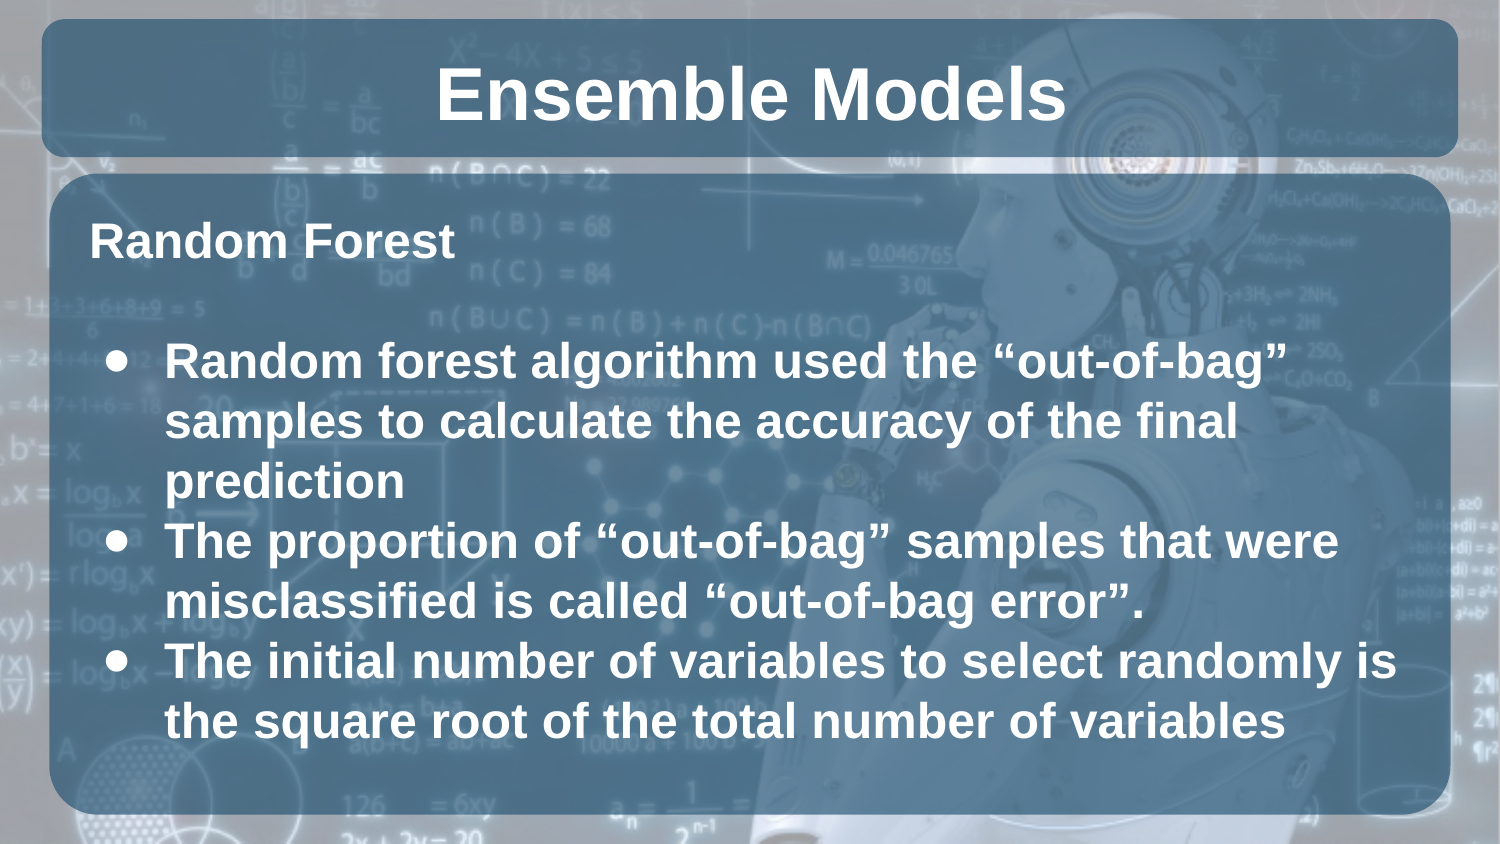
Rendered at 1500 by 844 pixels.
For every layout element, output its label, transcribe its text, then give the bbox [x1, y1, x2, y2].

picture [0, 0, 1500, 844]
title Ensemble Models [55, 31, 1450, 150]
title Random Forest Random forest algorithm used the “out-of-bag” samples to calculate the accuracy of the final prediction The proportion of “out-of-bag” samples that were misclassified is called “out-of-bag error”. The initial number of variables to select randomly is the square root of the total number of variables [74, 193, 1415, 770]
